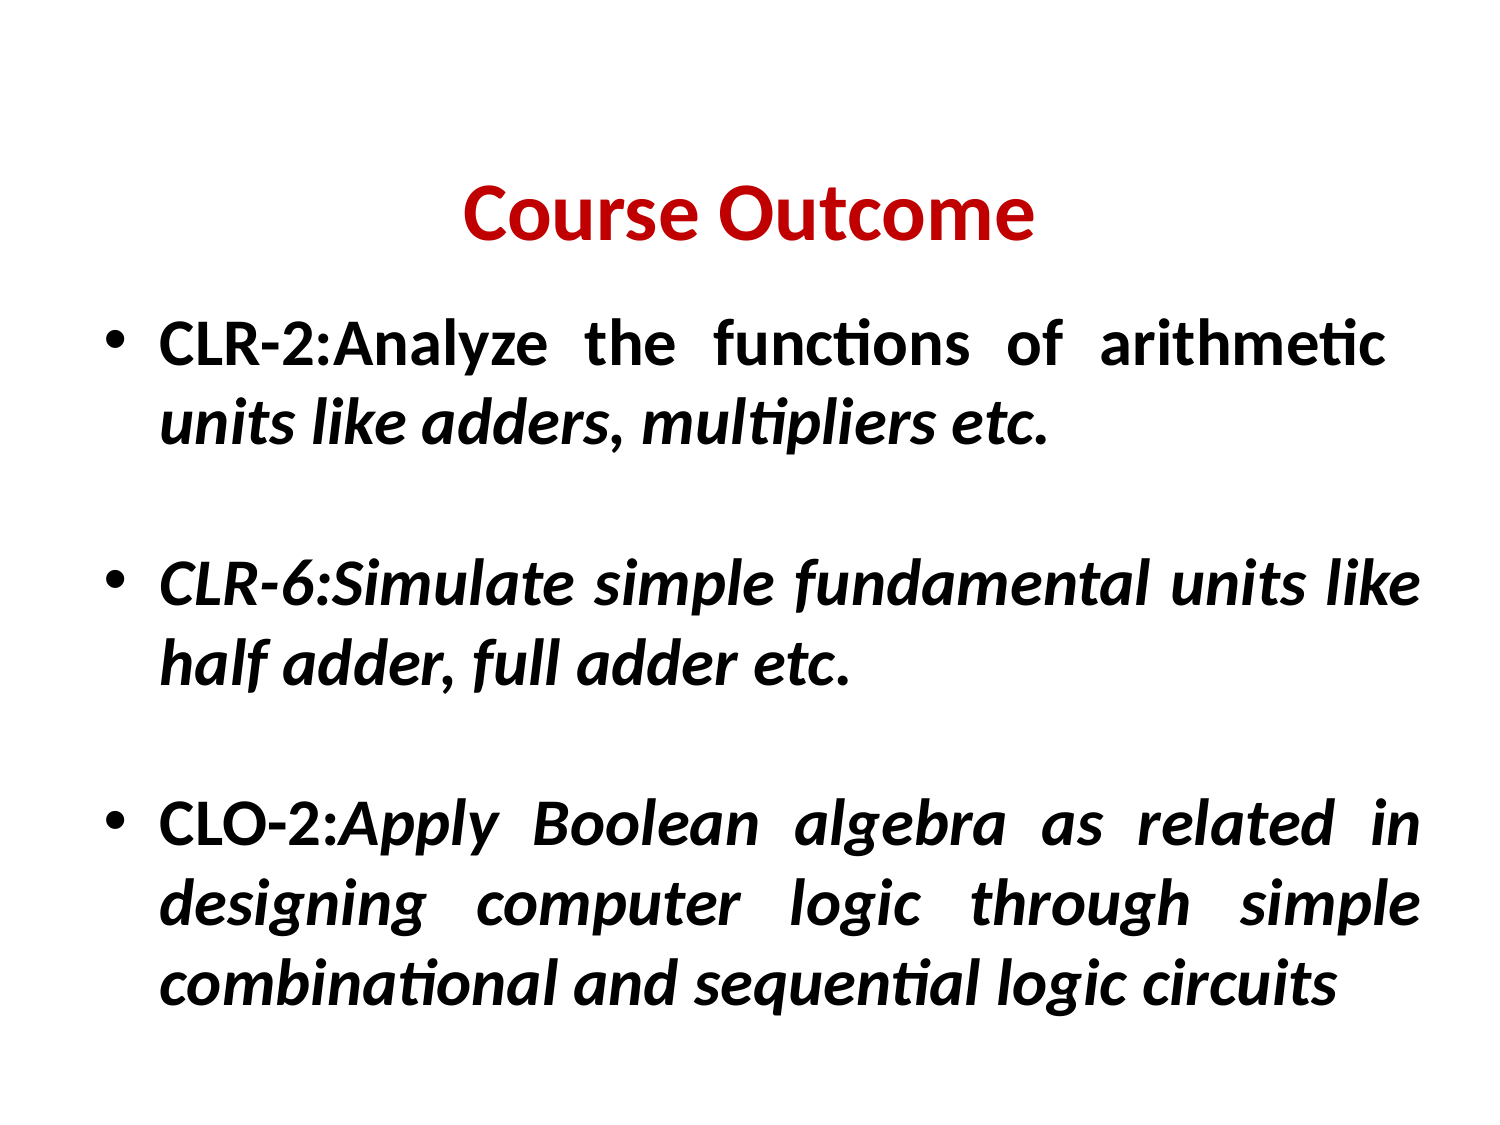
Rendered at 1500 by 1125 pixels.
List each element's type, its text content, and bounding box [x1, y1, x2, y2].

title Course Outcome [75, 113, 1425, 302]
list CLR-2:Analyze the functions of arithmetic units like adders, multipliers etc. CLR-6:Simulate simple fundamental units like half adder, full adder etc. CLO-2:Apply Boolean algebra as related in designing computer logic through simple combinational and sequential logic circuits [88, 290, 1439, 1034]
